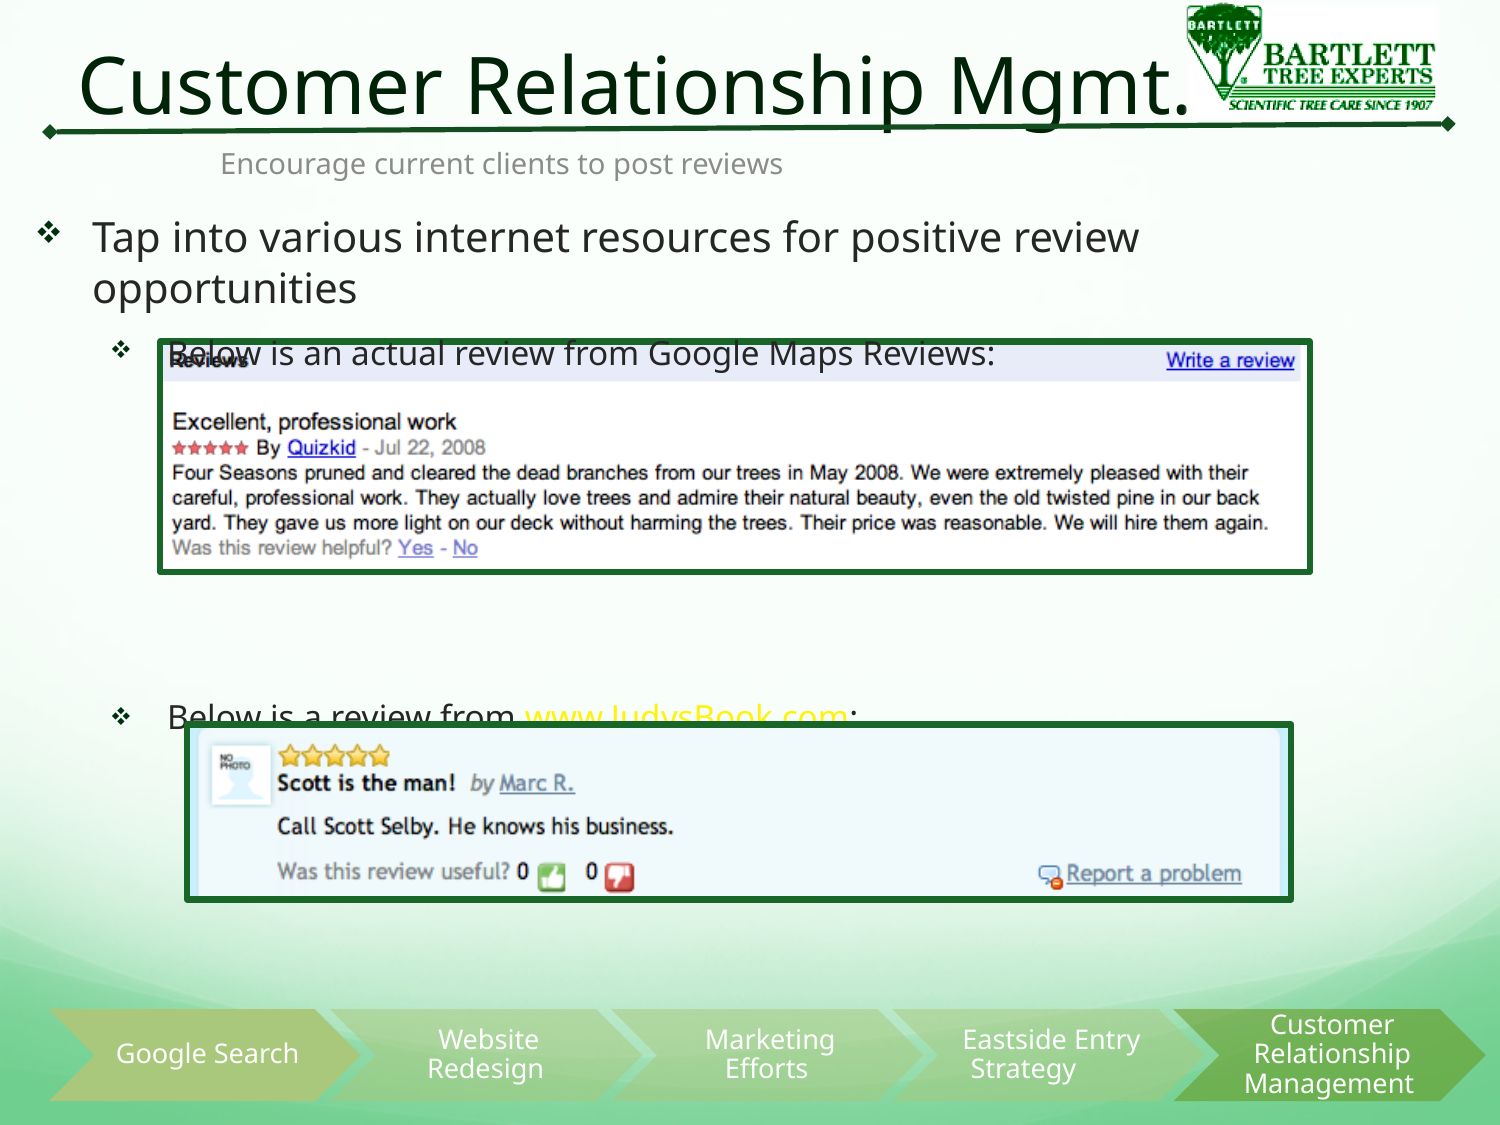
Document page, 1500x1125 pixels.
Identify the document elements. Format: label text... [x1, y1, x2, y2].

text_box Encourage current clients to post reviews [205, 143, 1293, 195]
picture [189, 727, 1289, 897]
text_box Customer Relationship Mgmt. [62, 24, 1175, 120]
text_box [49, 123, 1182, 133]
text_box Tap into various internet resources for positive review opportunities Below is an actual review from Google Maps Reviews: Below is a review from www.JudysBook.com: [19, 203, 1388, 969]
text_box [48, 1008, 1487, 1102]
picture [162, 343, 1308, 570]
picture [1182, 0, 1443, 122]
